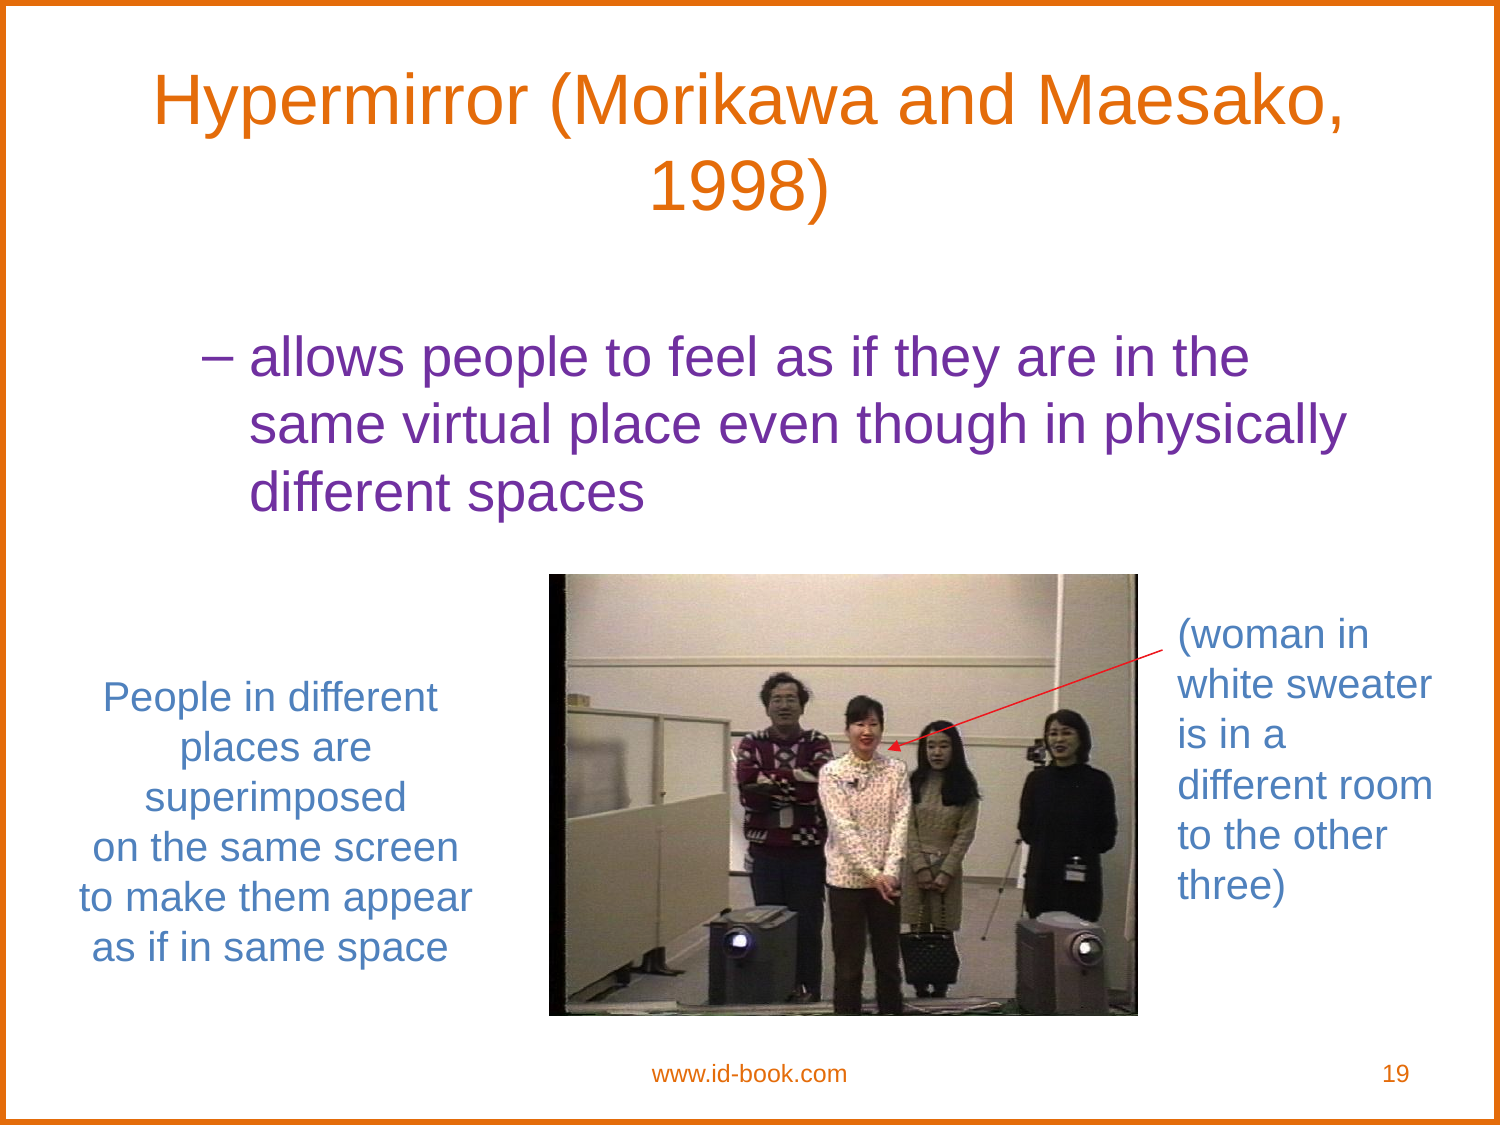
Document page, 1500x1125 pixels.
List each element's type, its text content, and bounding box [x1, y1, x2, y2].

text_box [549, 574, 1138, 1016]
text_box (woman in white sweater is in a different room to the other three) [1162, 599, 1450, 915]
footer www.id-book.com [512, 1042, 988, 1103]
slide_number 19 [1074, 1042, 1425, 1103]
title Hypermirror (Morikawa and Maesako, 1998) [75, 45, 1425, 233]
text_box People in different places are superimposed on the same screen to make them appear as if in same space [37, 662, 515, 978]
list allows people to feel as if they are in the same virtual place even though in physically different spaces [112, 312, 1388, 988]
